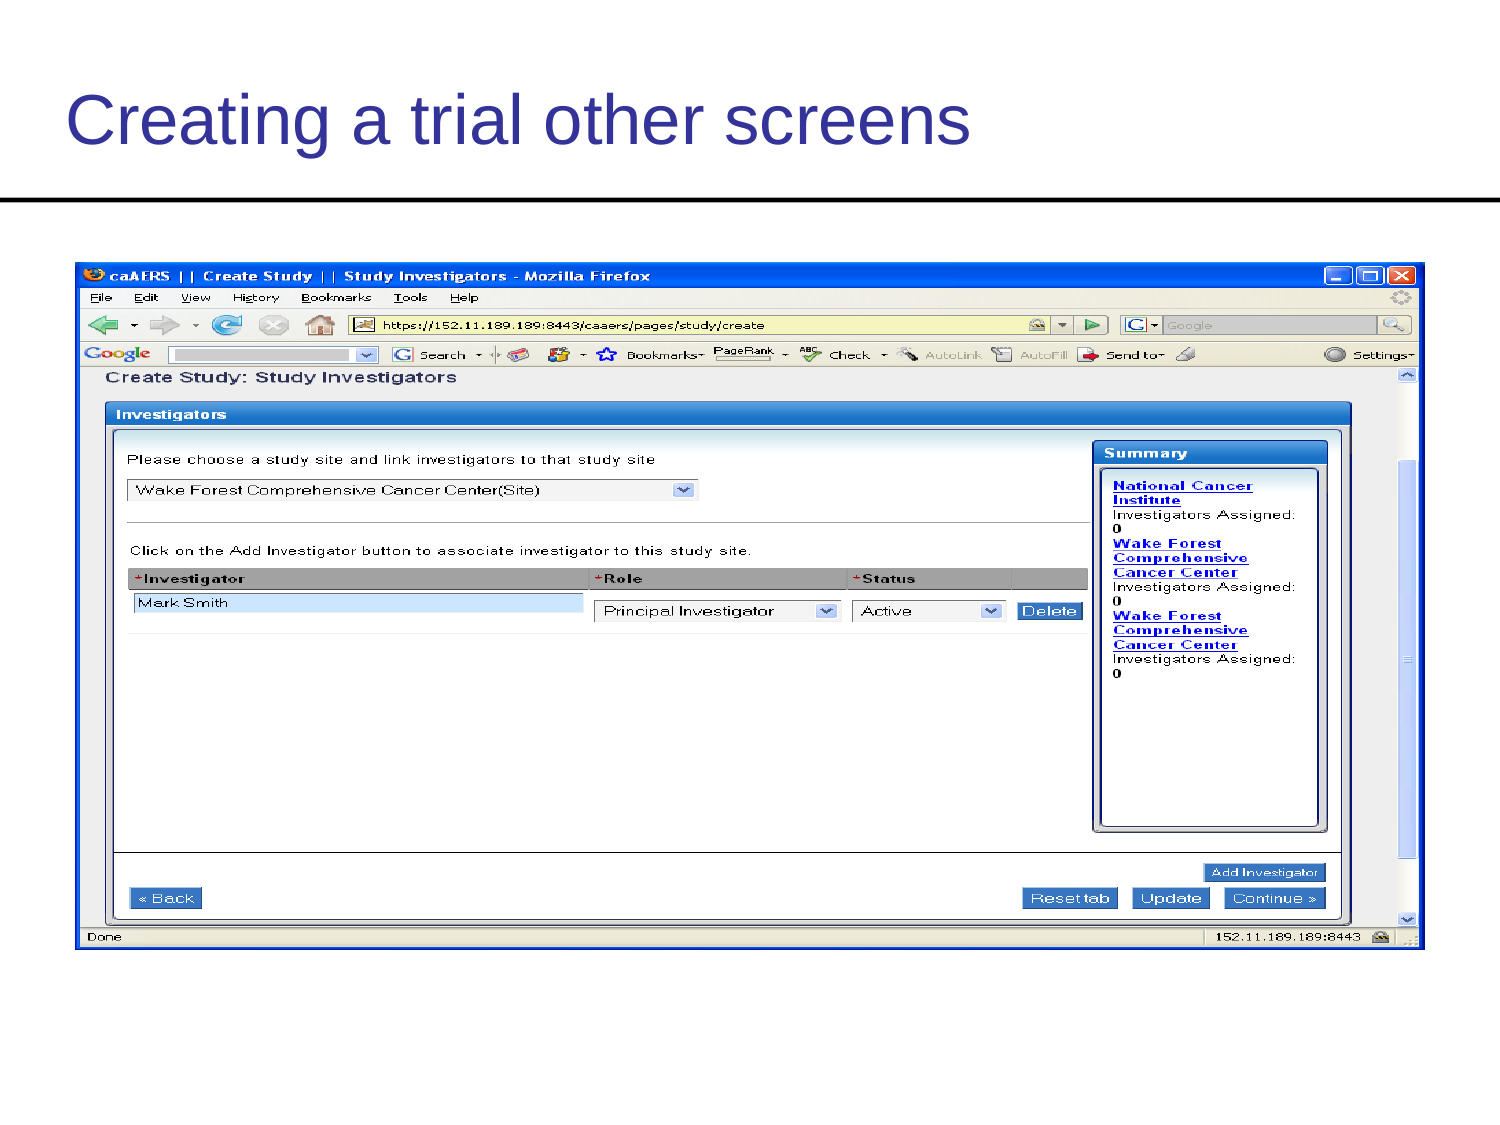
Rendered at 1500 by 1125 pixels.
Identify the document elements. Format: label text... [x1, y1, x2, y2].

title Creating a trial other screens [49, 62, 1401, 171]
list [74, 262, 1426, 951]
